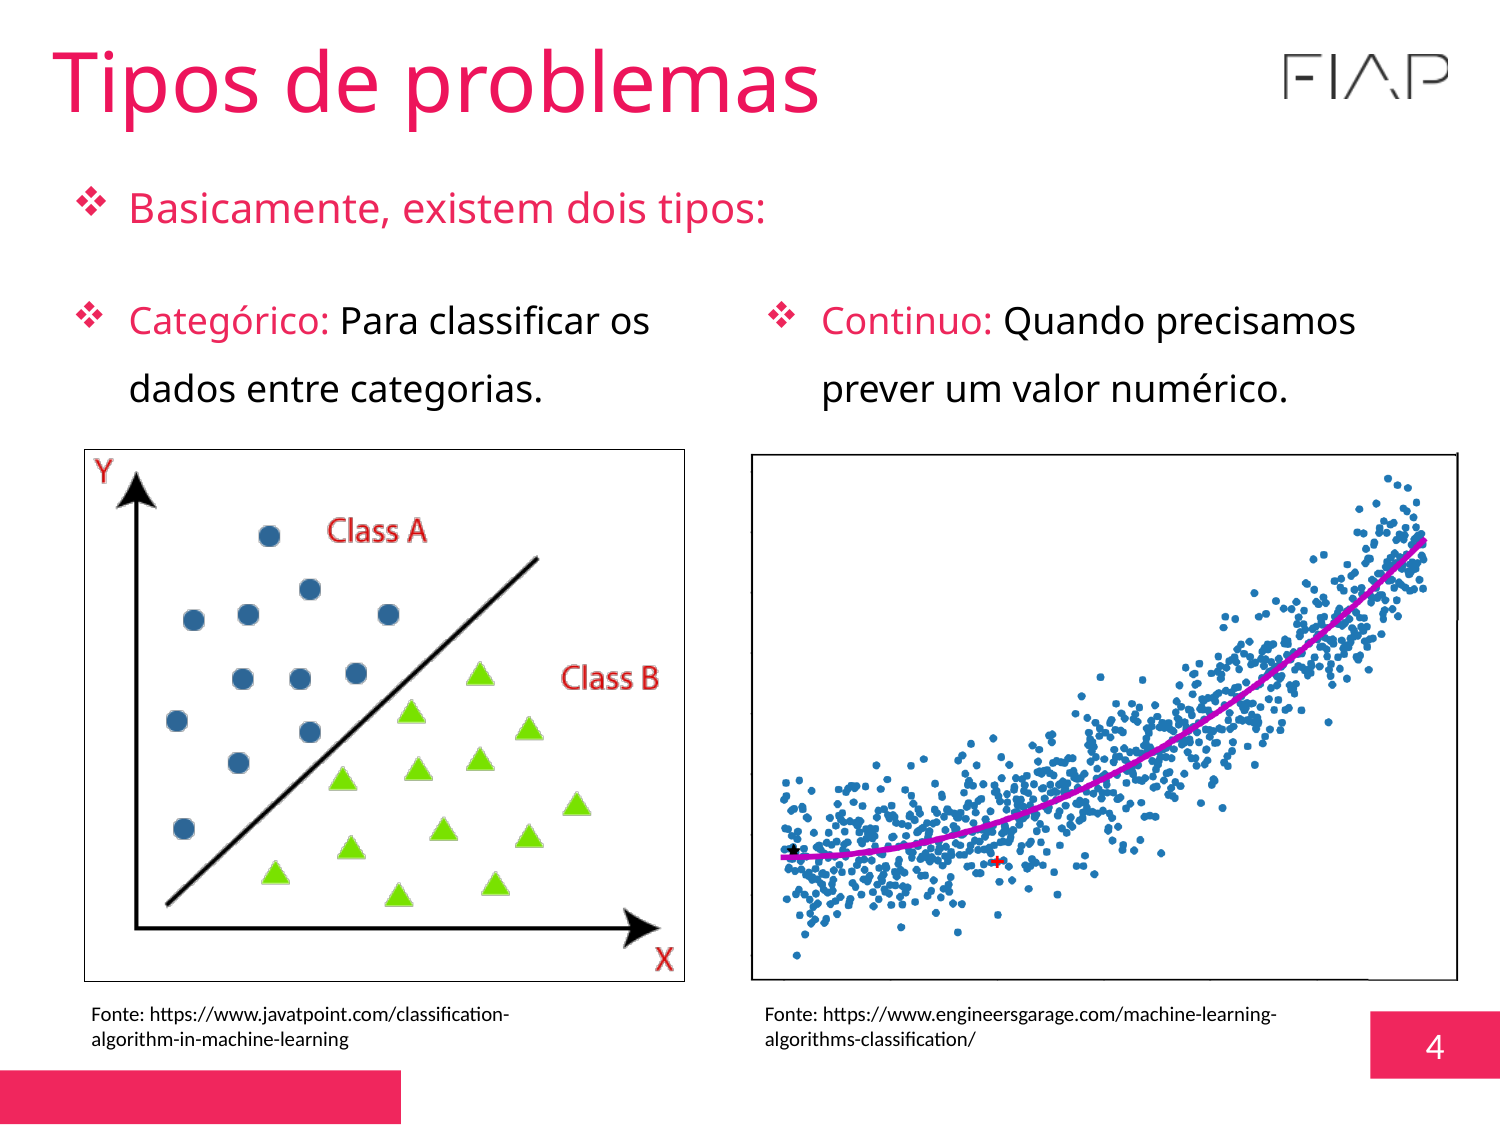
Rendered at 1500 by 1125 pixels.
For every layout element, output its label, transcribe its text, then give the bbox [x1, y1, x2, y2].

text_box Basicamente, existem dois tipos: [57, 148, 963, 239]
text_box Fonte: https://www.javatpoint.com/classification-algorithm-in-machine-learning [76, 992, 610, 1058]
text_box Categórico: Para classificar os dados entre categorias. [57, 267, 678, 417]
text_box Fonte: https://www.engineersgarage.com/machine-learning-algorithms-classification/ [749, 992, 1387, 1058]
picture [84, 449, 685, 981]
text_box Tipos de problemas [37, 21, 1075, 137]
picture [749, 449, 1466, 981]
text_box Continuo: Quando precisamos prever um valor numérico. [750, 267, 1455, 449]
